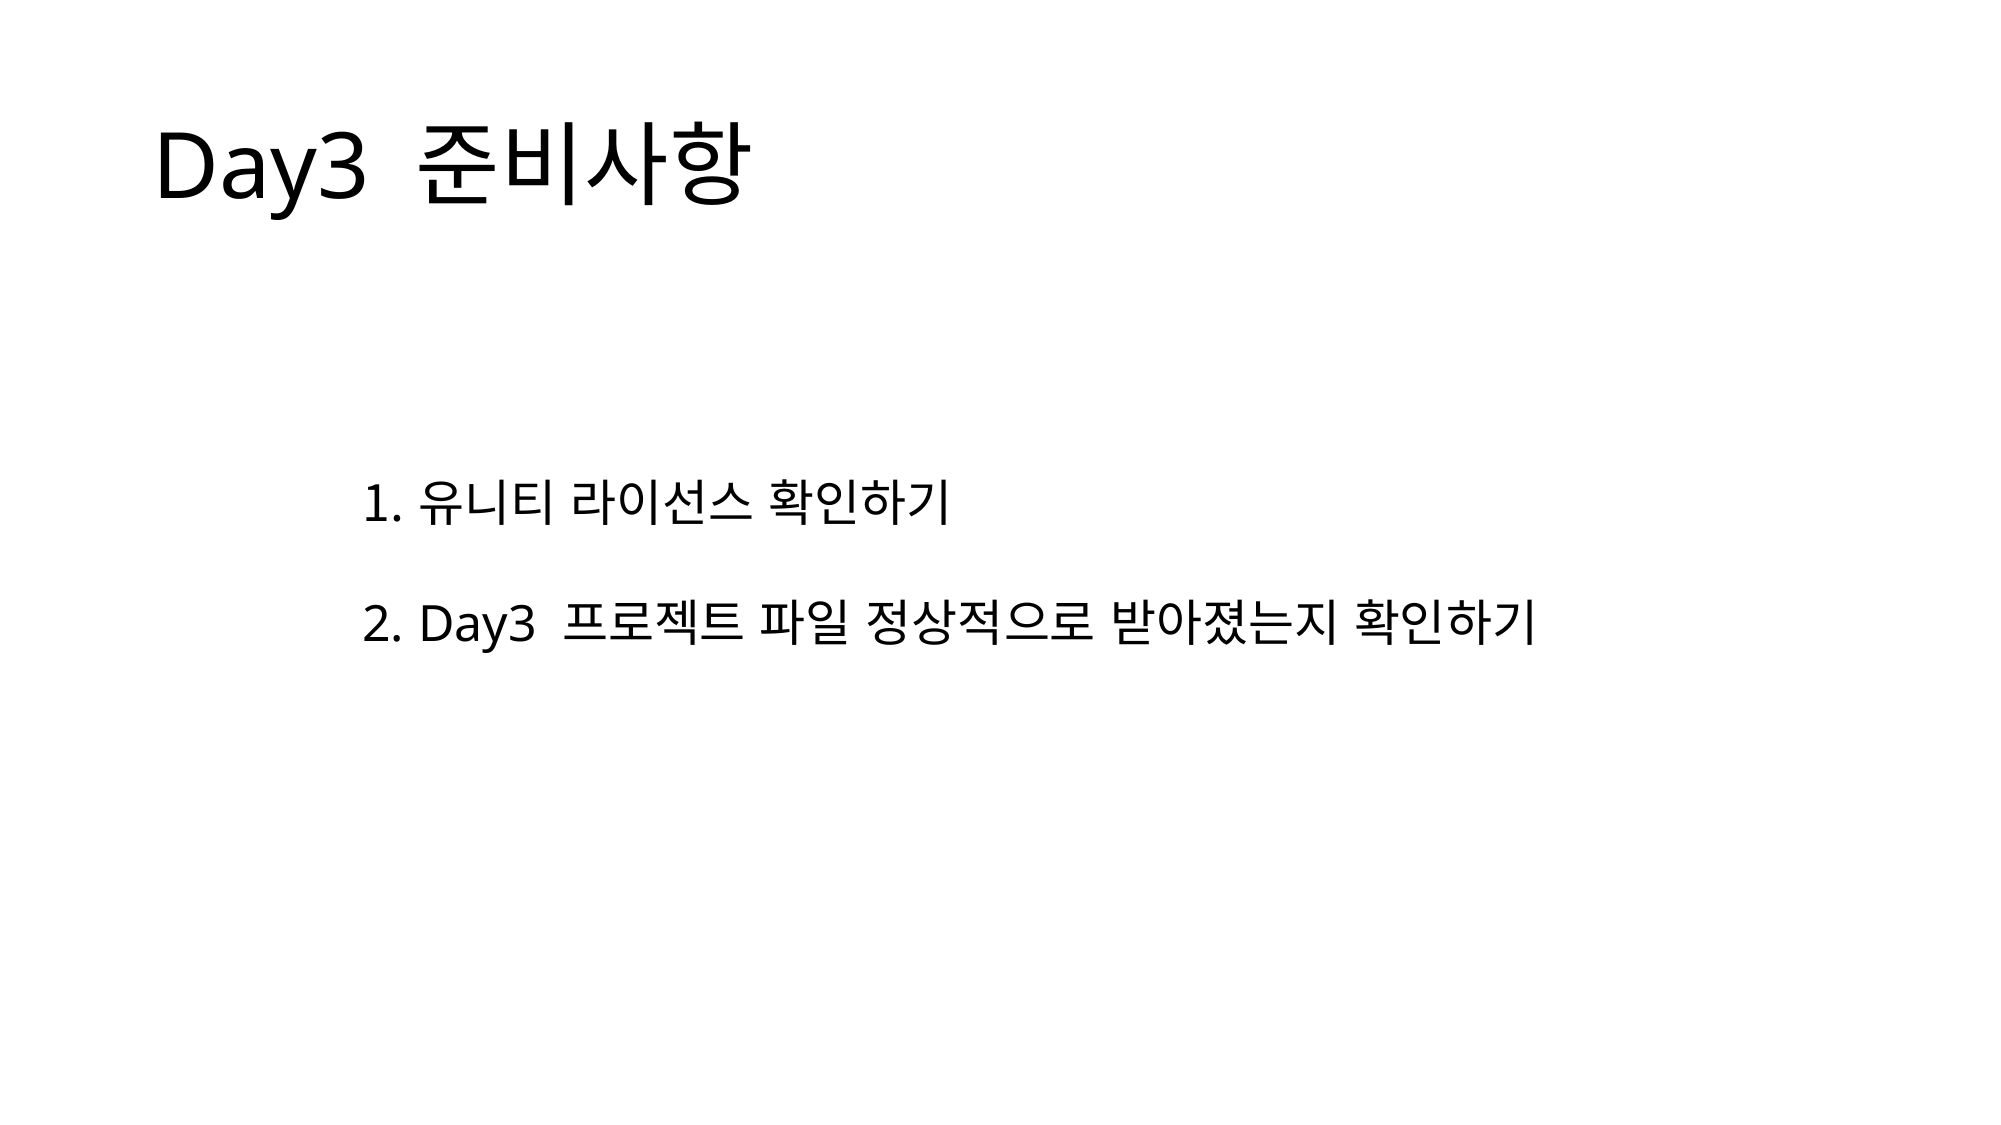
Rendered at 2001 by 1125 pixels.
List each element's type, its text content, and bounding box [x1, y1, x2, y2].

text_box 유니티 라이선스 확인하기 Day3 프로젝트 파일 정상적으로 받아졌는지 확인하기 [347, 463, 1793, 659]
title Day3 준비사항 [137, 59, 1863, 278]
